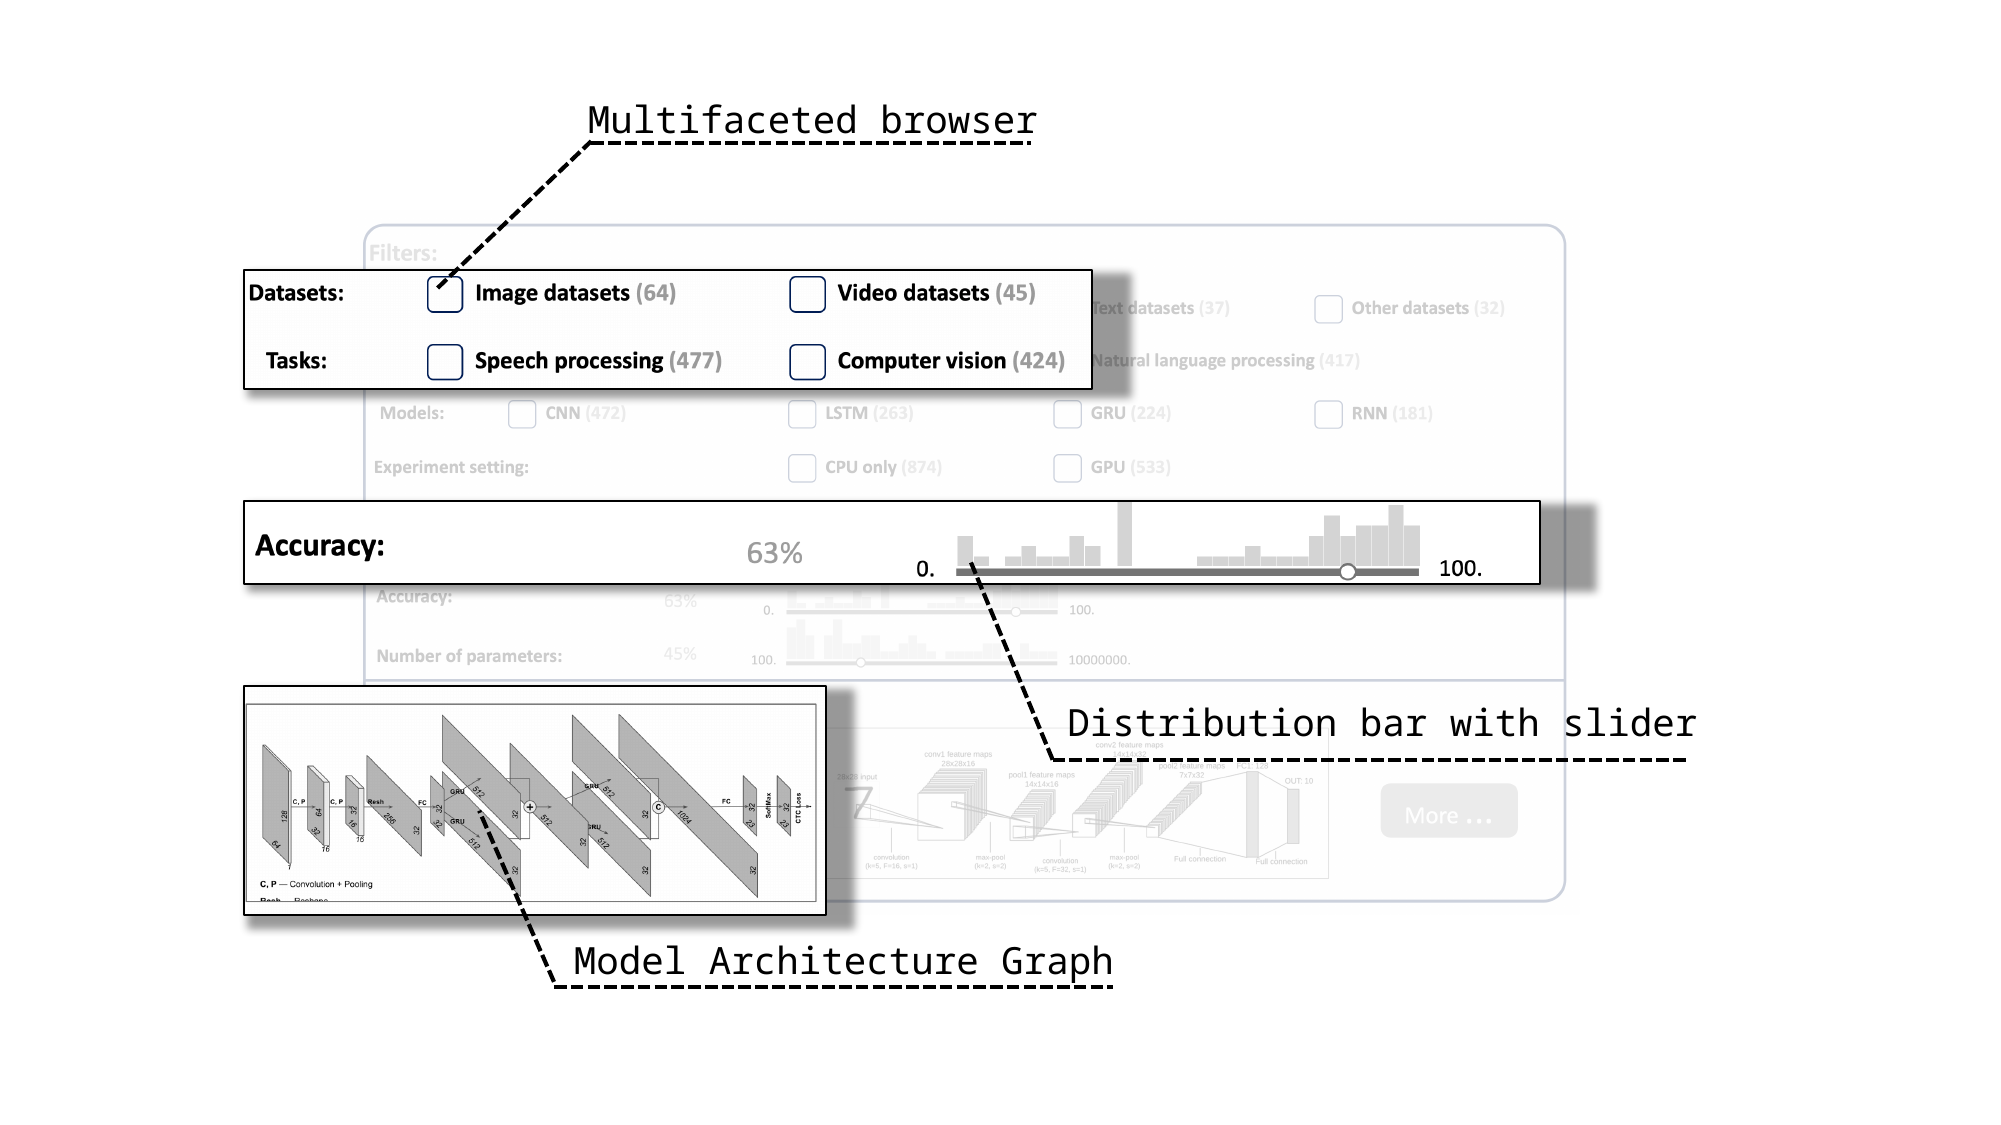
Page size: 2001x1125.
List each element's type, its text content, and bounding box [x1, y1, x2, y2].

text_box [971, 562, 1053, 760]
text_box Distribution bar with slider [1580, 692, 1798, 752]
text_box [437, 141, 592, 288]
text_box Multifaceted browser [573, 88, 1427, 149]
picture [244, 210, 1580, 915]
text_box Model Architecture Graph [558, 915, 1165, 990]
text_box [479, 810, 554, 982]
